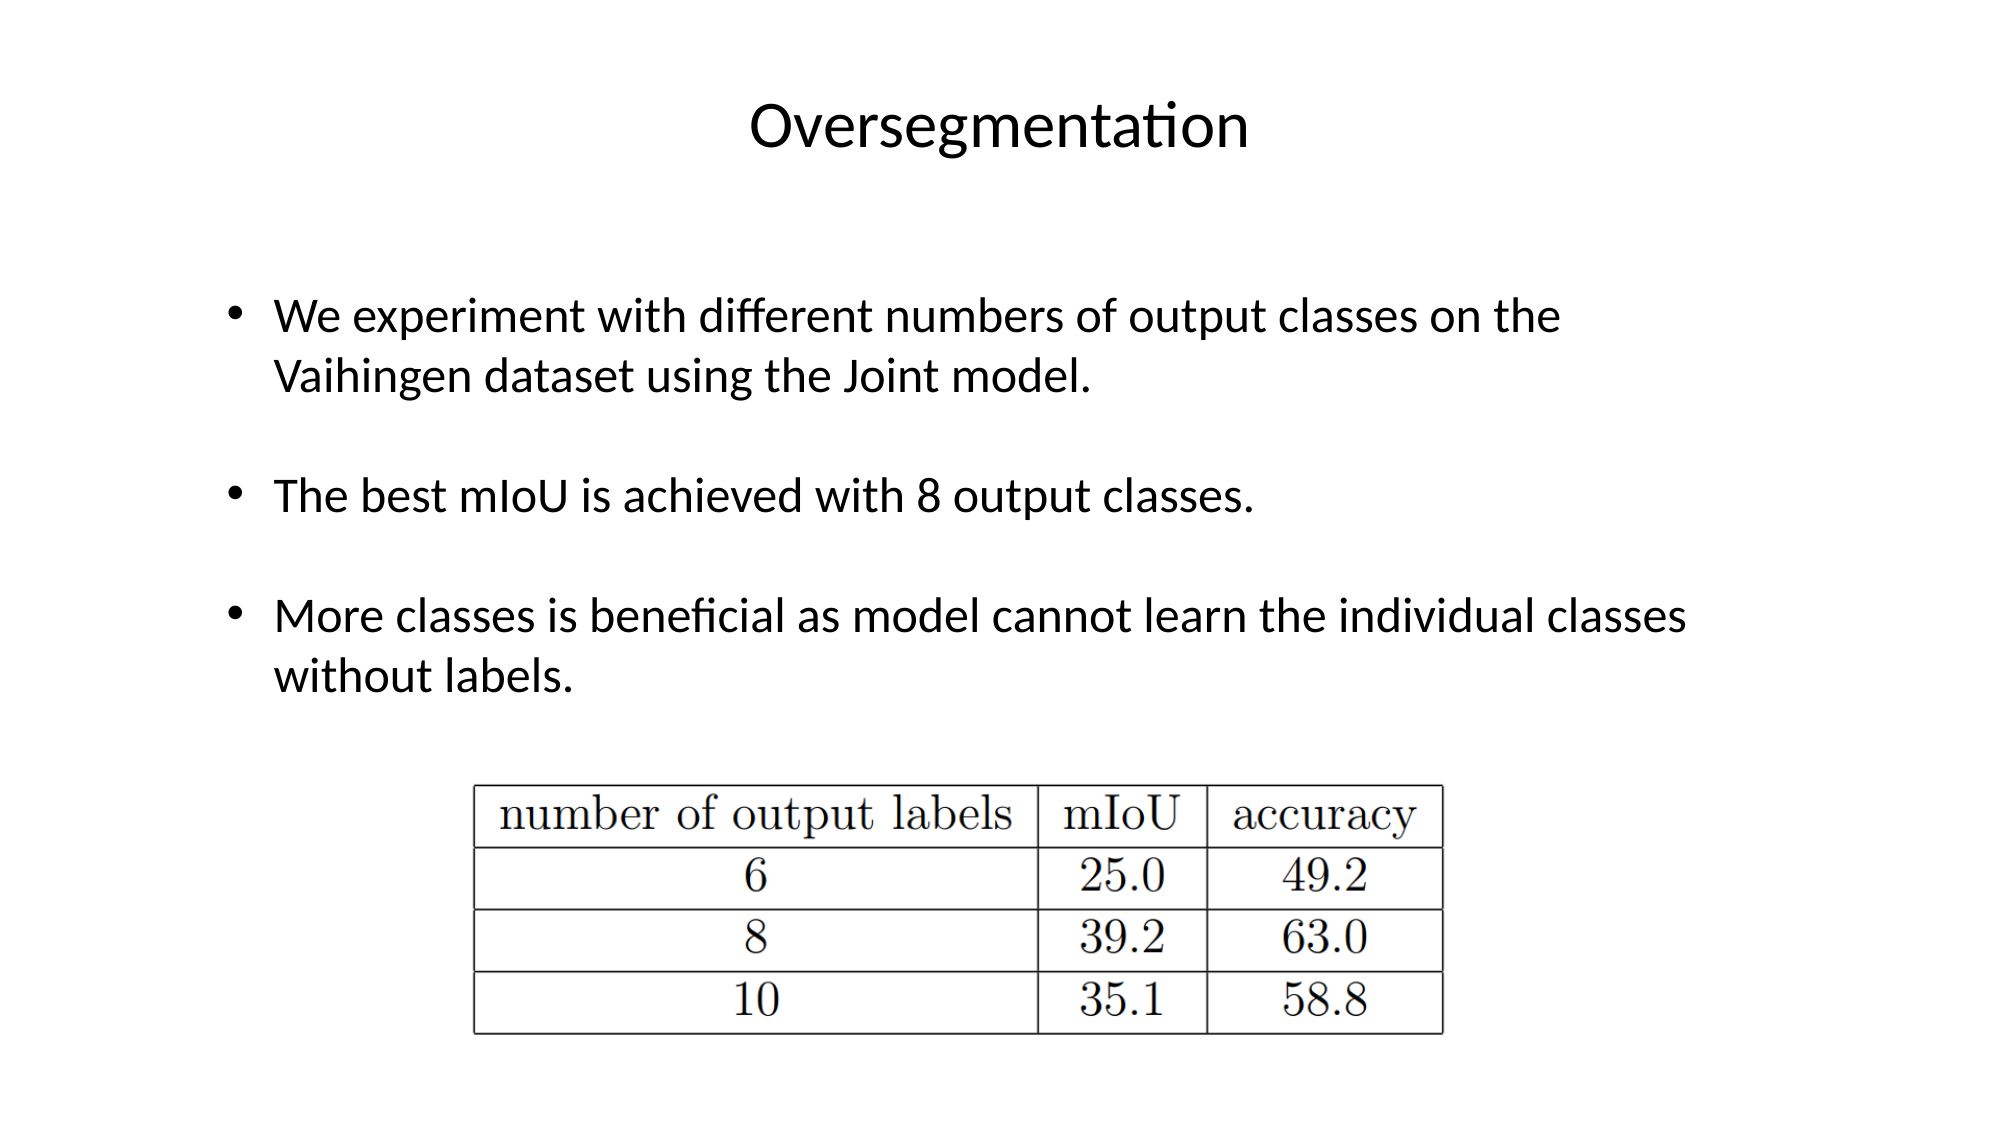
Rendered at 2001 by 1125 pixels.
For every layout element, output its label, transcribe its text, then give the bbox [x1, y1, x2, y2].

text_box Oversegmentation [125, 73, 1875, 169]
text_box We experiment with different numbers of output classes on the Vaihingen dataset using the Joint model. The best mIoU is achieved with 8 output classes. More classes is beneficial as model cannot learn the individual classes without labels. [211, 214, 1712, 710]
picture [467, 776, 1456, 1044]
